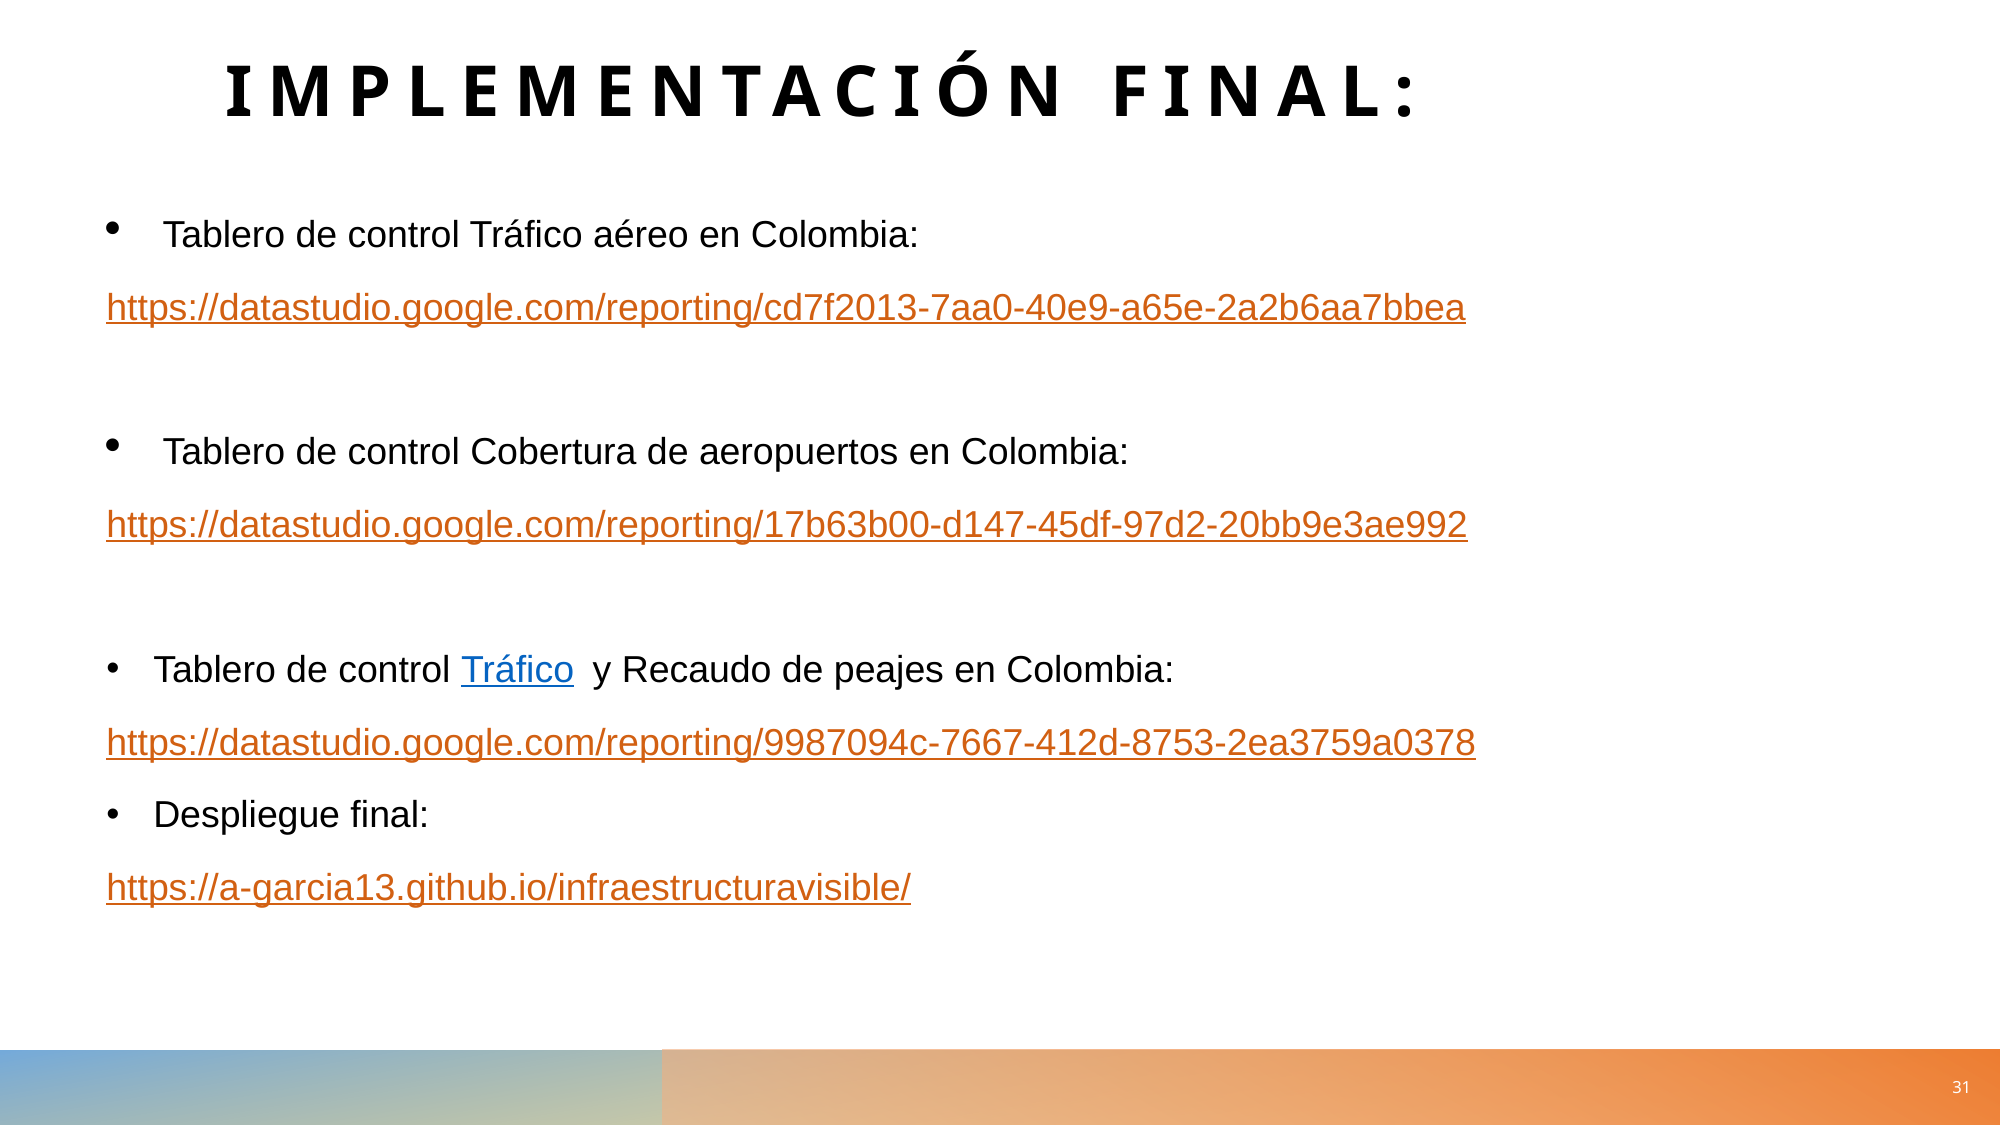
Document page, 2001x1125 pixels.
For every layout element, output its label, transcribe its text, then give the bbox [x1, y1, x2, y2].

title Implementación final: [225, 45, 1905, 131]
slide_number 31 [1914, 1051, 1987, 1125]
text_box Tablero de control Tráfico aéreo en Colombia: https://datastudio.google.com/reporting/cd7f2013-7aa0-40e9-a65e-2a2b6aa7bbea Tablero de control Cobertura de aeropuertos en Colombia: https://datastudio.google.com/reporting/17b63b00-d147-45df-97d2-20bb9e3ae992 Tablero de control Tráfico y Recaudo de peajes en Colombia: https://datastudio.google.com/reporting/9987094c-7667-412d-8753-2ea3759a0378 Despliegue final: https://a-garcia13.github.io/infraestructuravisible/ [91, 195, 1905, 982]
